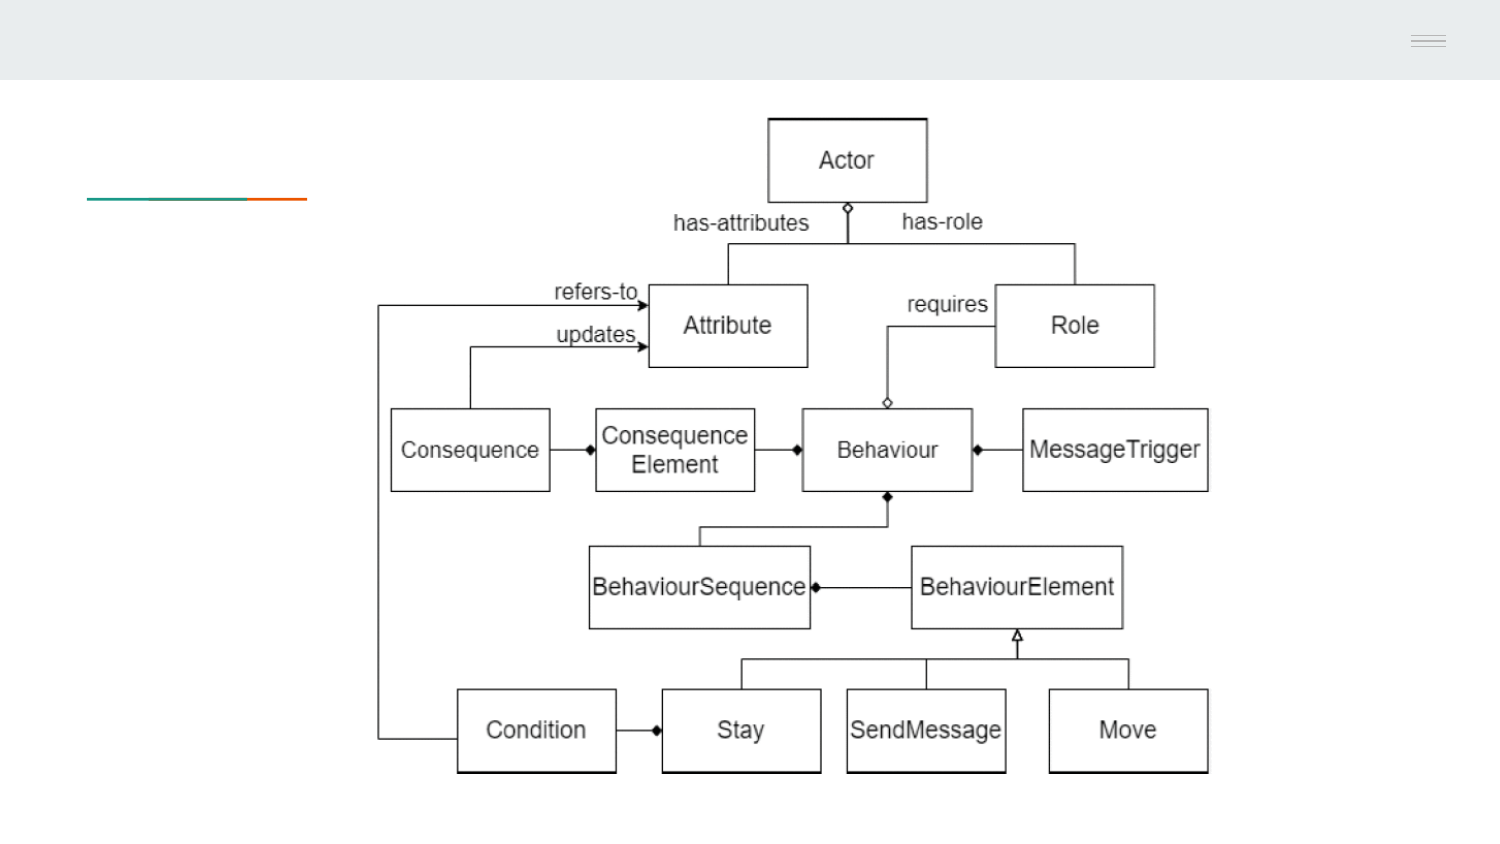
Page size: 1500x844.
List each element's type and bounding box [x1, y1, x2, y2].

picture [367, 116, 1213, 774]
